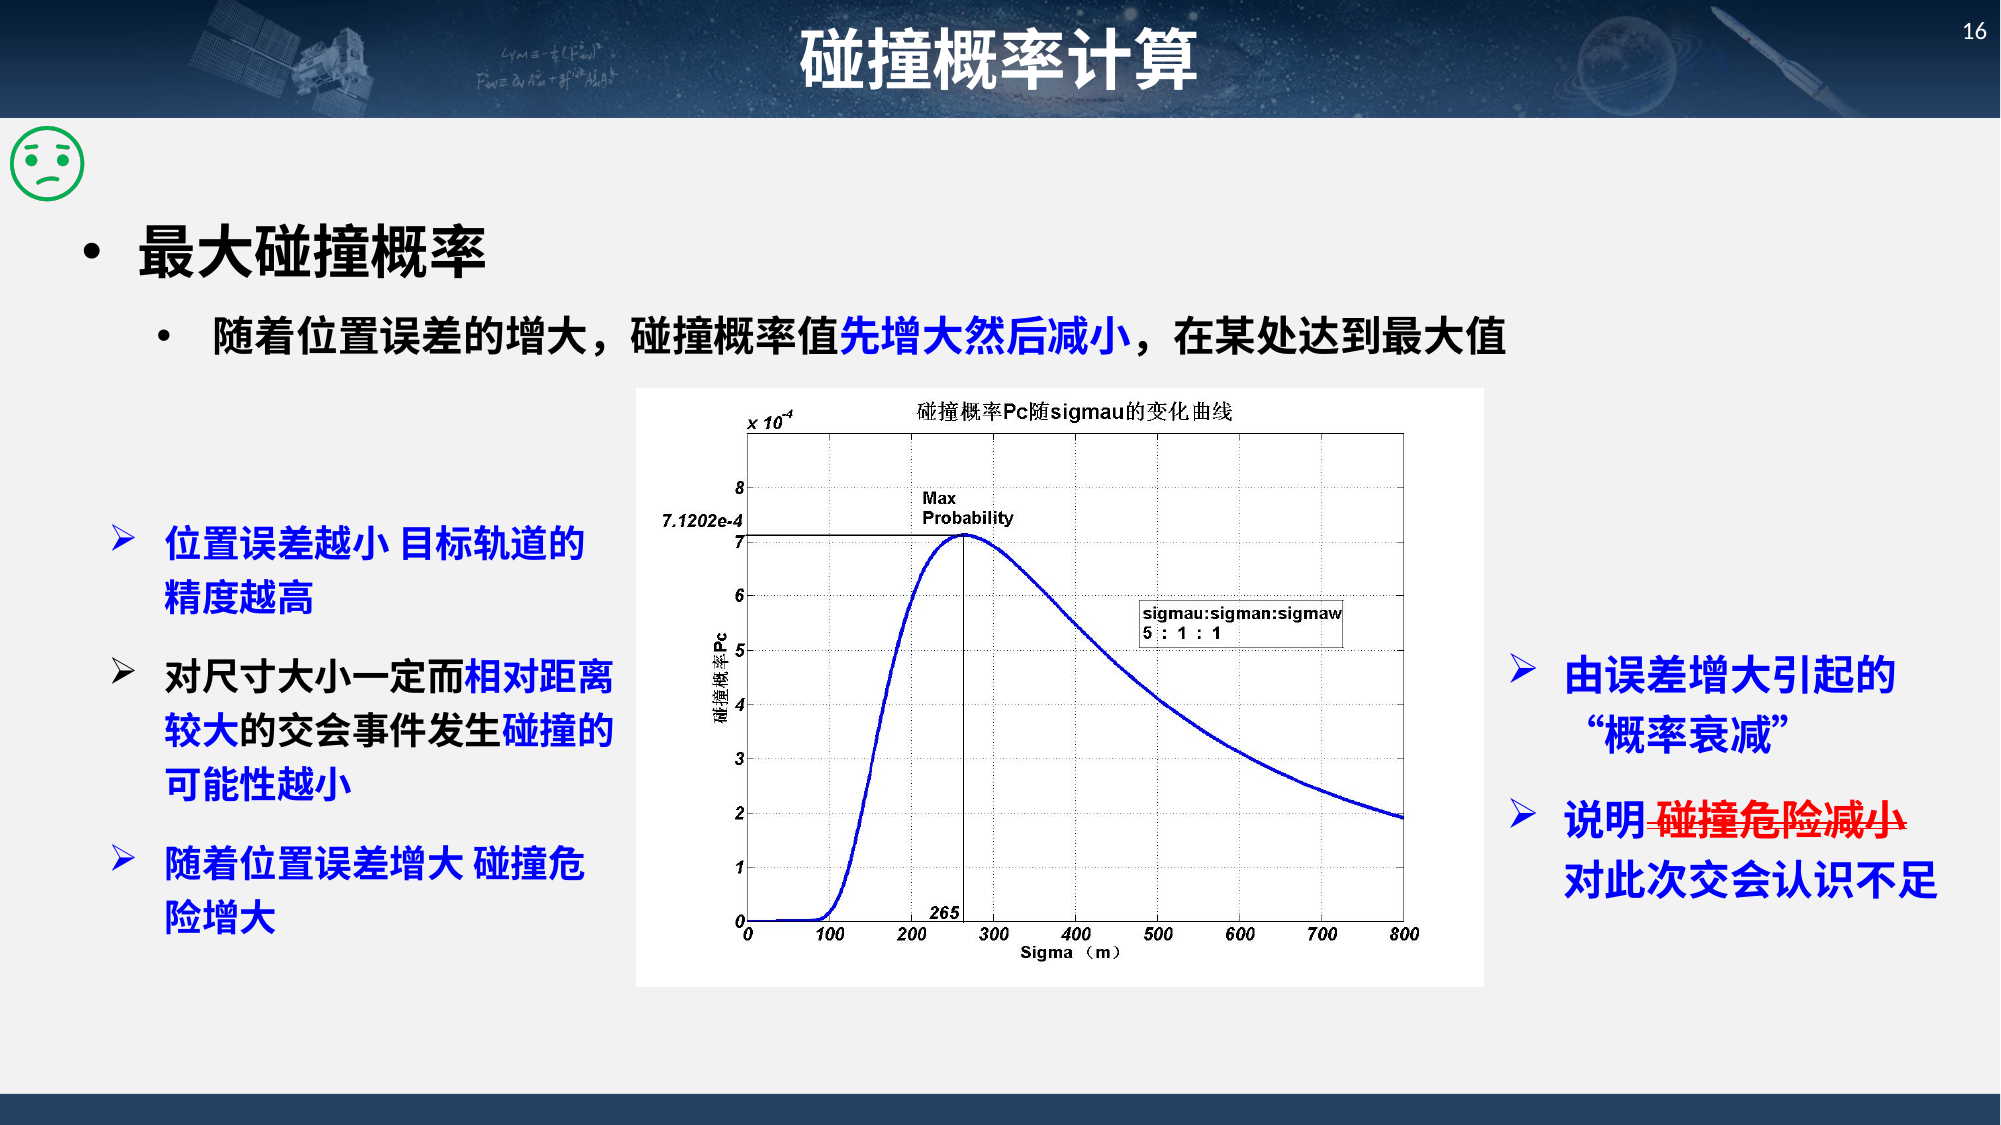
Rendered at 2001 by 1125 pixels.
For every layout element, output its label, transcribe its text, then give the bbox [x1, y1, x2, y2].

text_box 最大碰撞概率 随着位置误差的增大，碰撞概率值先增大然后减小，在某处达到最大值 [66, 172, 1933, 638]
text_box 碰撞概率计算 [0, 0, 2000, 117]
text_box 由误差增大引起的“概率衰减” 说明 碰撞危险减小 对此次交会认识不足 [1492, 631, 1966, 912]
picture [0, 0, 2001, 211]
picture [636, 388, 1484, 987]
text_box 位置误差越小 目标轨道的精度越高 对尺寸大小一定而相对距离较大的交会事件发生碰撞的可能性越小 随着位置误差增大 碰撞危险增大 [93, 503, 636, 947]
